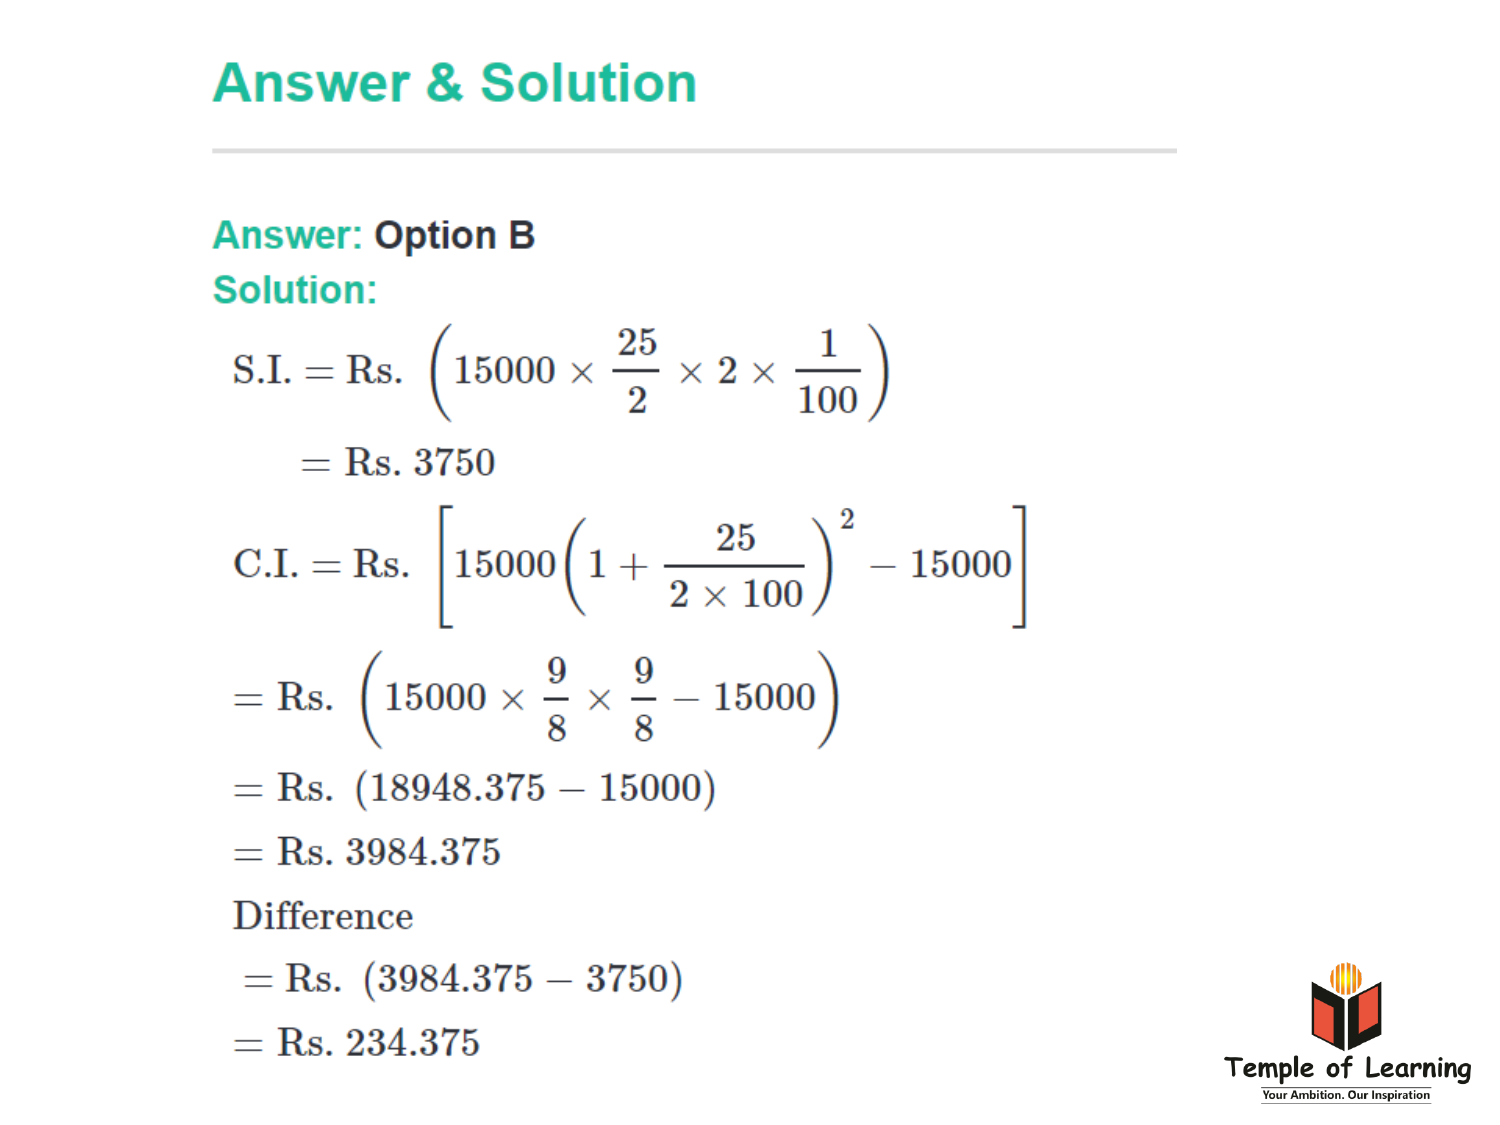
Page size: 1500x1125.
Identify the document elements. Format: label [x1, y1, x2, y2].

picture [1224, 962, 1471, 1104]
picture [199, 44, 1177, 1081]
